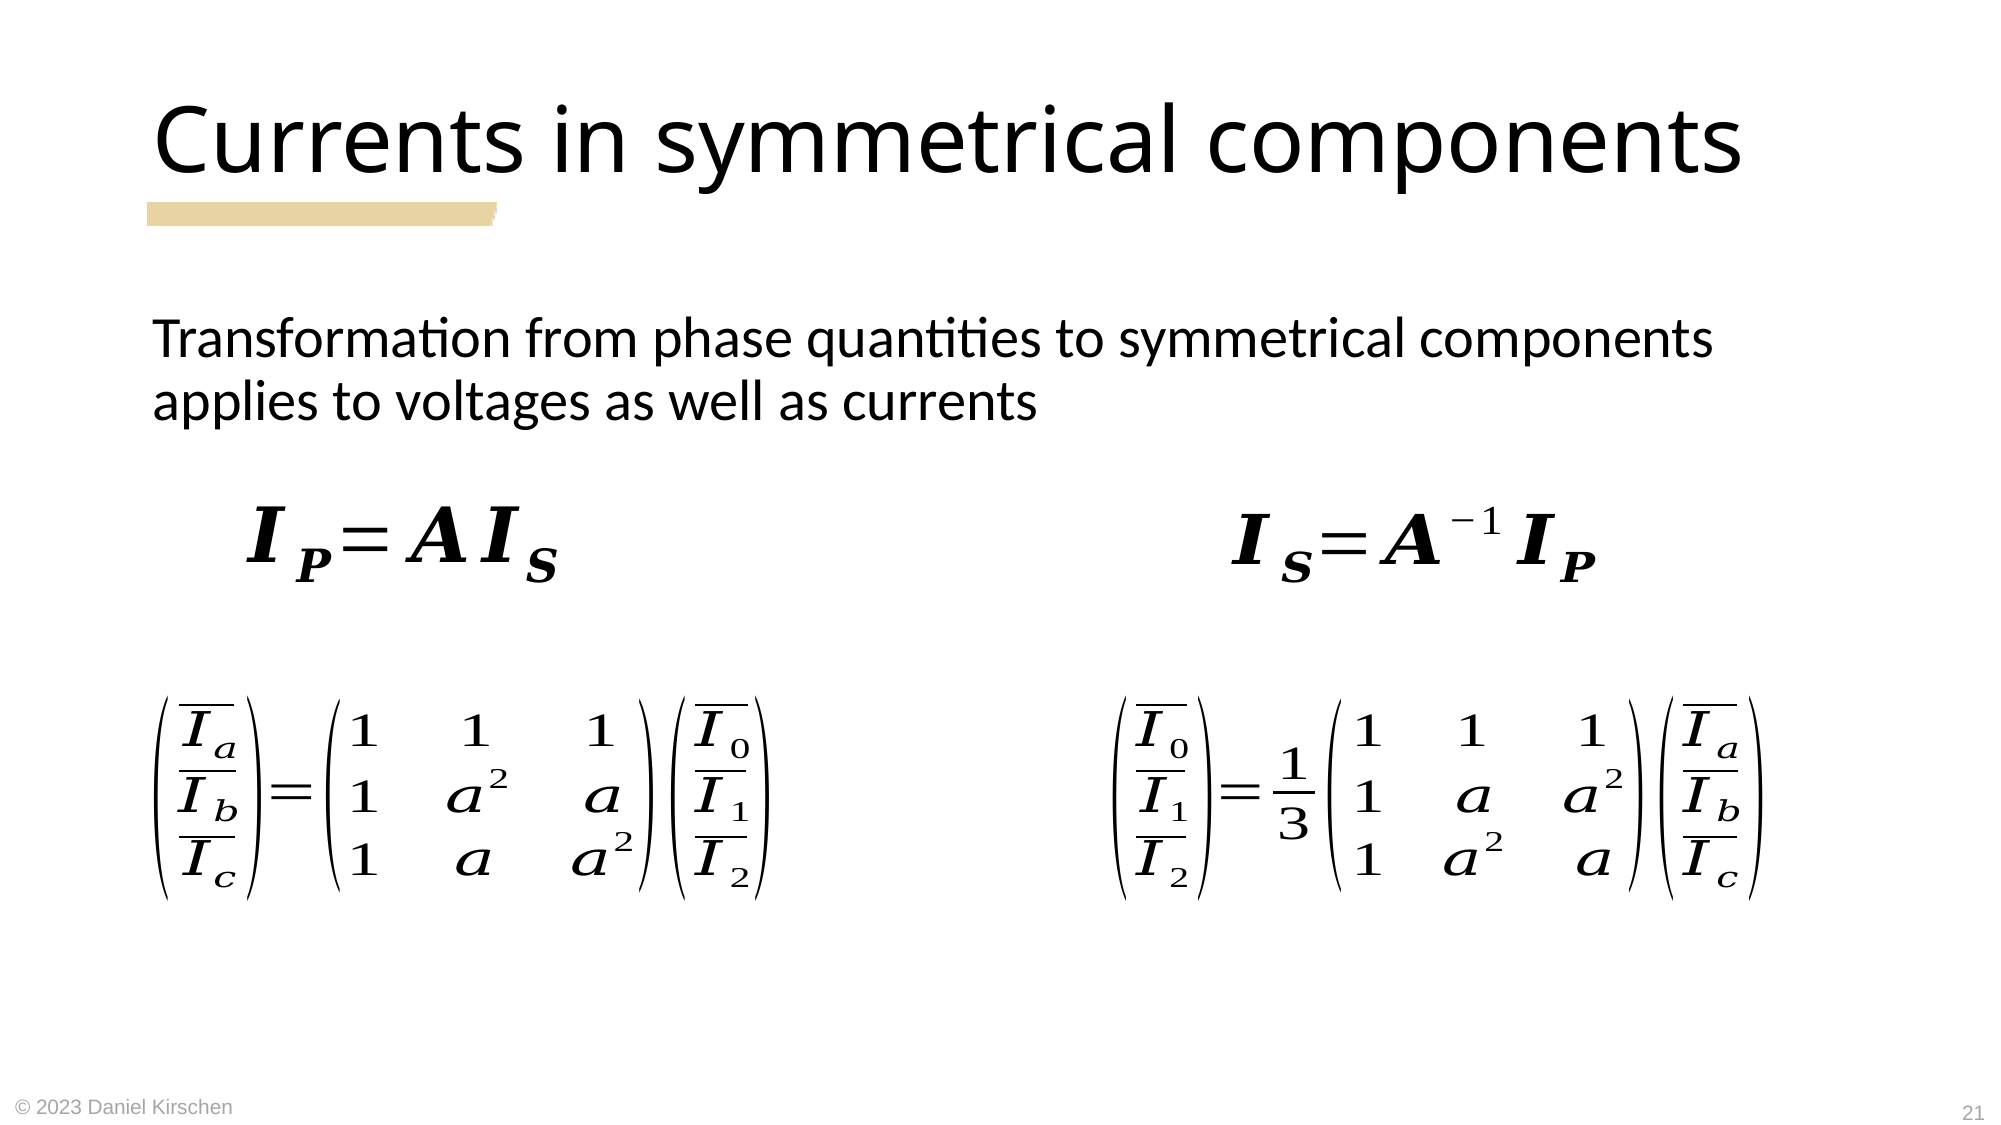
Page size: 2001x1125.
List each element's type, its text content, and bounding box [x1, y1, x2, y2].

title Currents in symmetrical components [137, 59, 1863, 226]
slide_number © 2023 Daniel Kirschen [0, 1080, 517, 1125]
slide_number 21 [1550, 1088, 2000, 1125]
list Transformation from phase quantities to symmetrical components applies to voltages as well as currents [137, 299, 1863, 1014]
